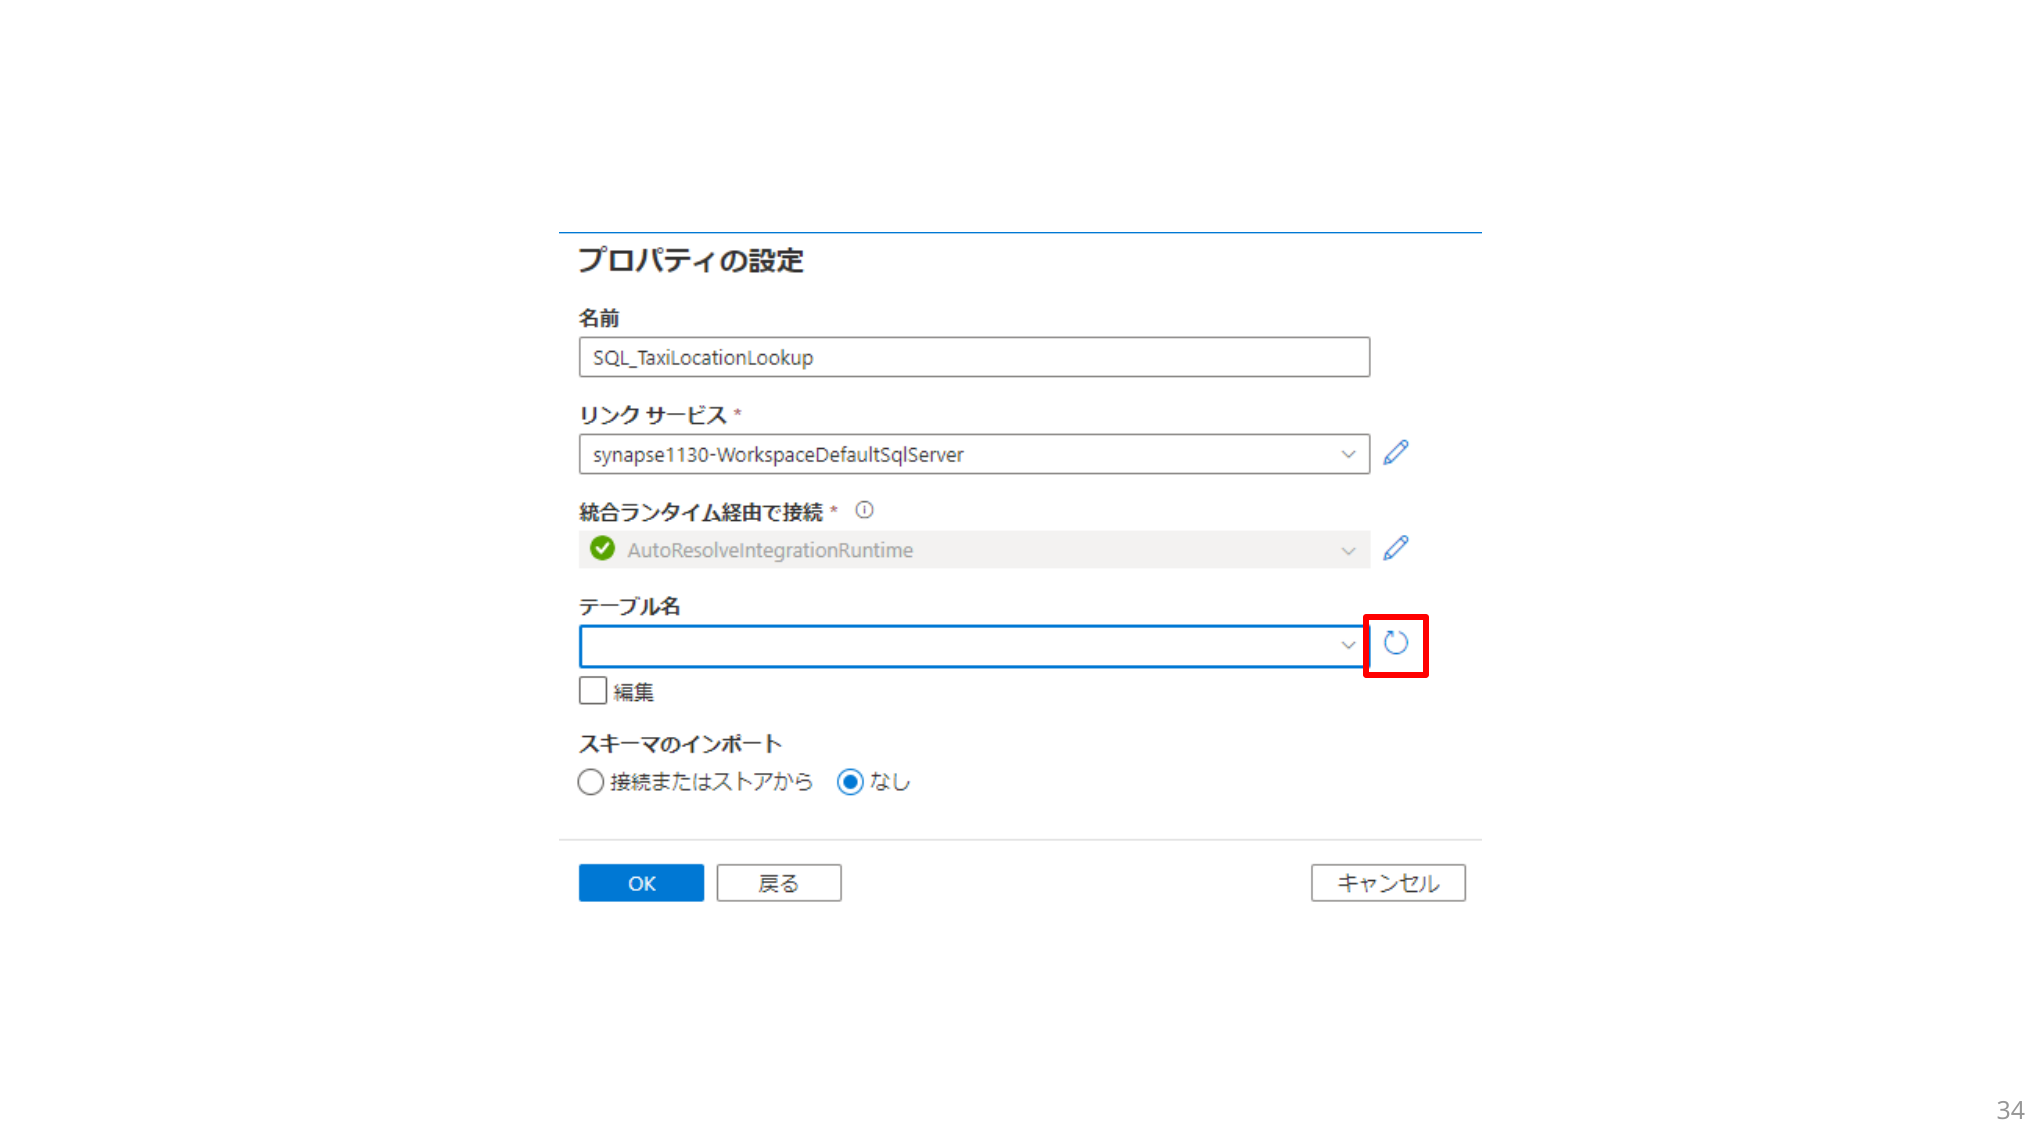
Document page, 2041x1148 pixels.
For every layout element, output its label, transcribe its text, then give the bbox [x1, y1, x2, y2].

slide_number 34 [1581, 1081, 2041, 1143]
picture [558, 231, 1482, 916]
